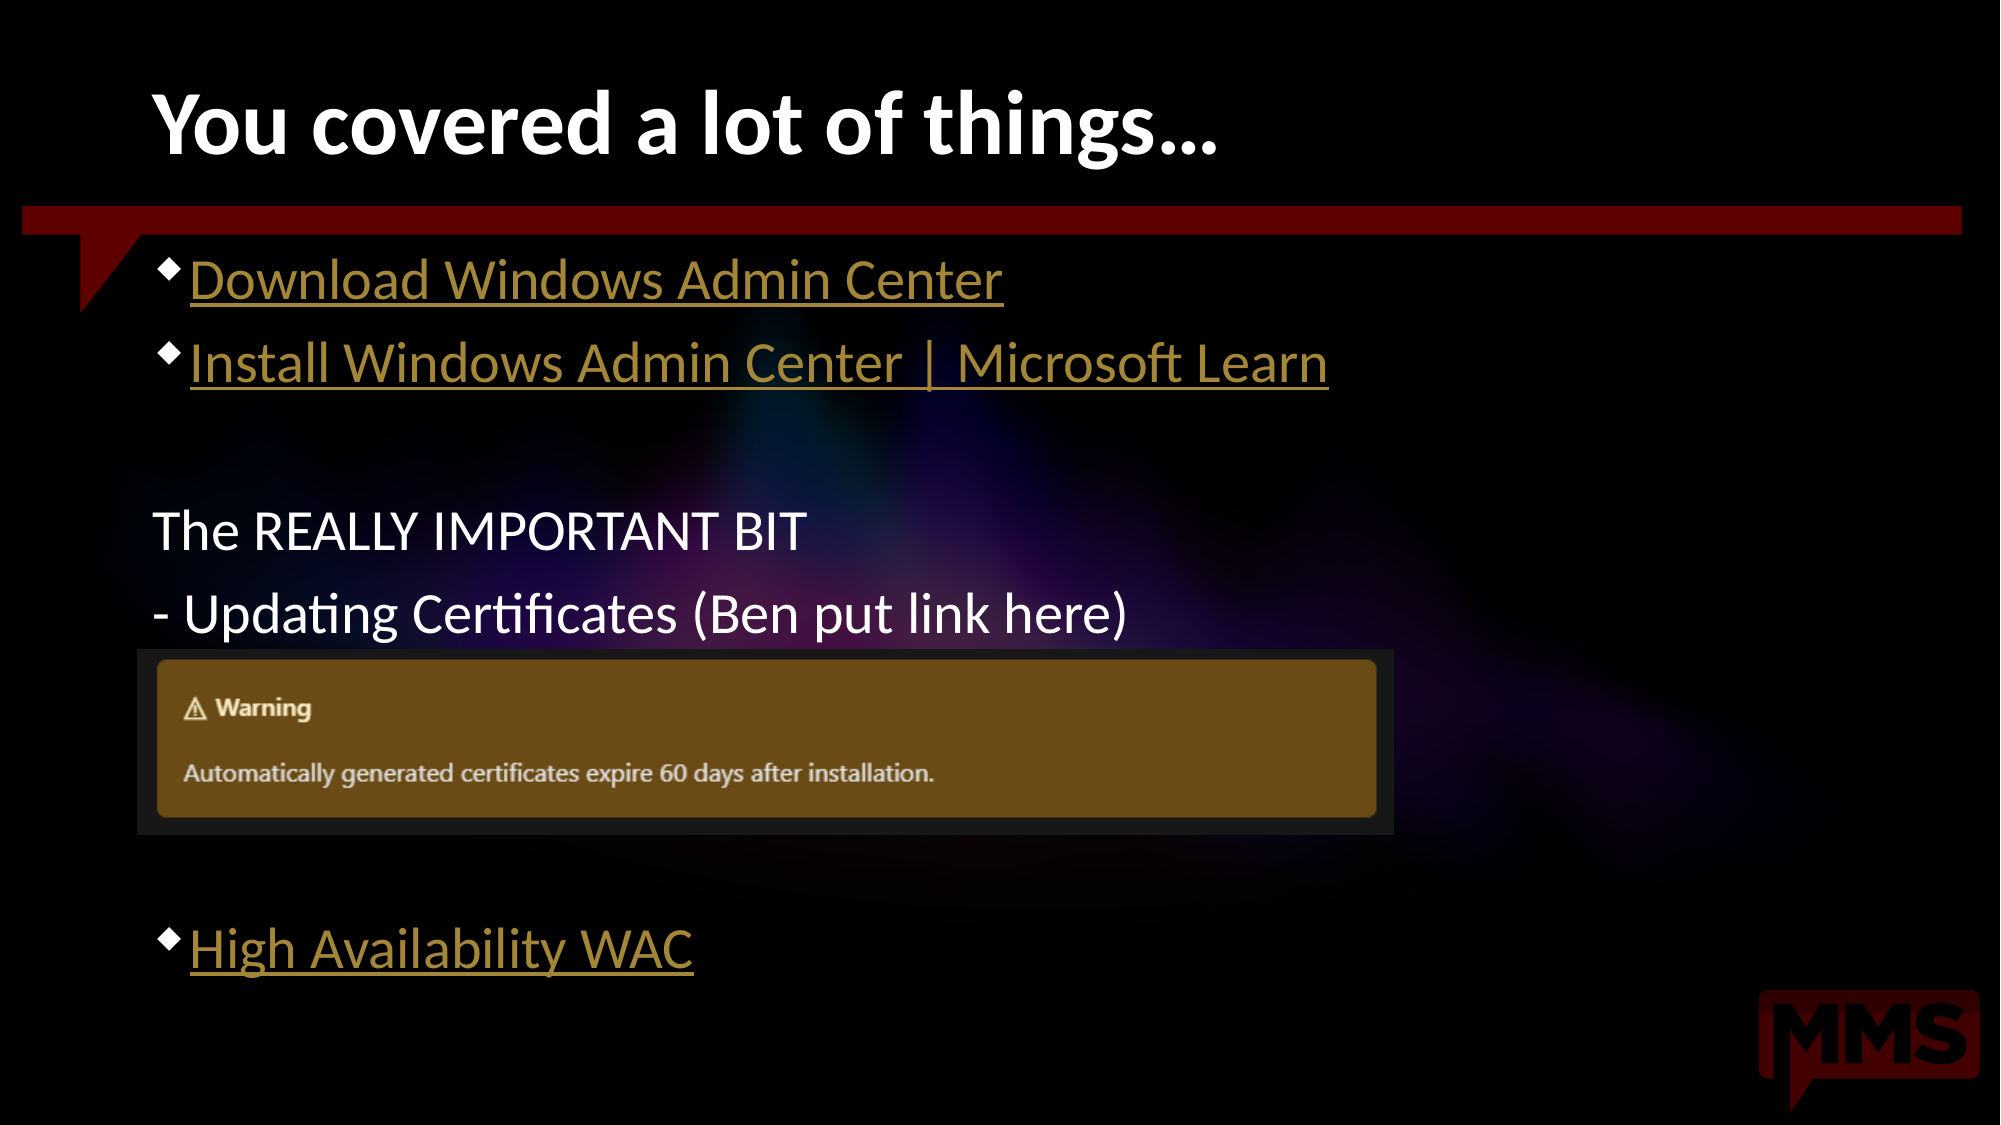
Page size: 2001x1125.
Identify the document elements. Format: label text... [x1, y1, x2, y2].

picture [0, 112, 2000, 1123]
title You covered a lot of things… [137, 59, 1863, 190]
list Download Windows Admin Center Install Windows Admin Center | Microsoft Learn The REALLY IMPORTANT BIT - Updating Certificates (Ben put link here) High Availability WAC [137, 241, 1863, 1008]
